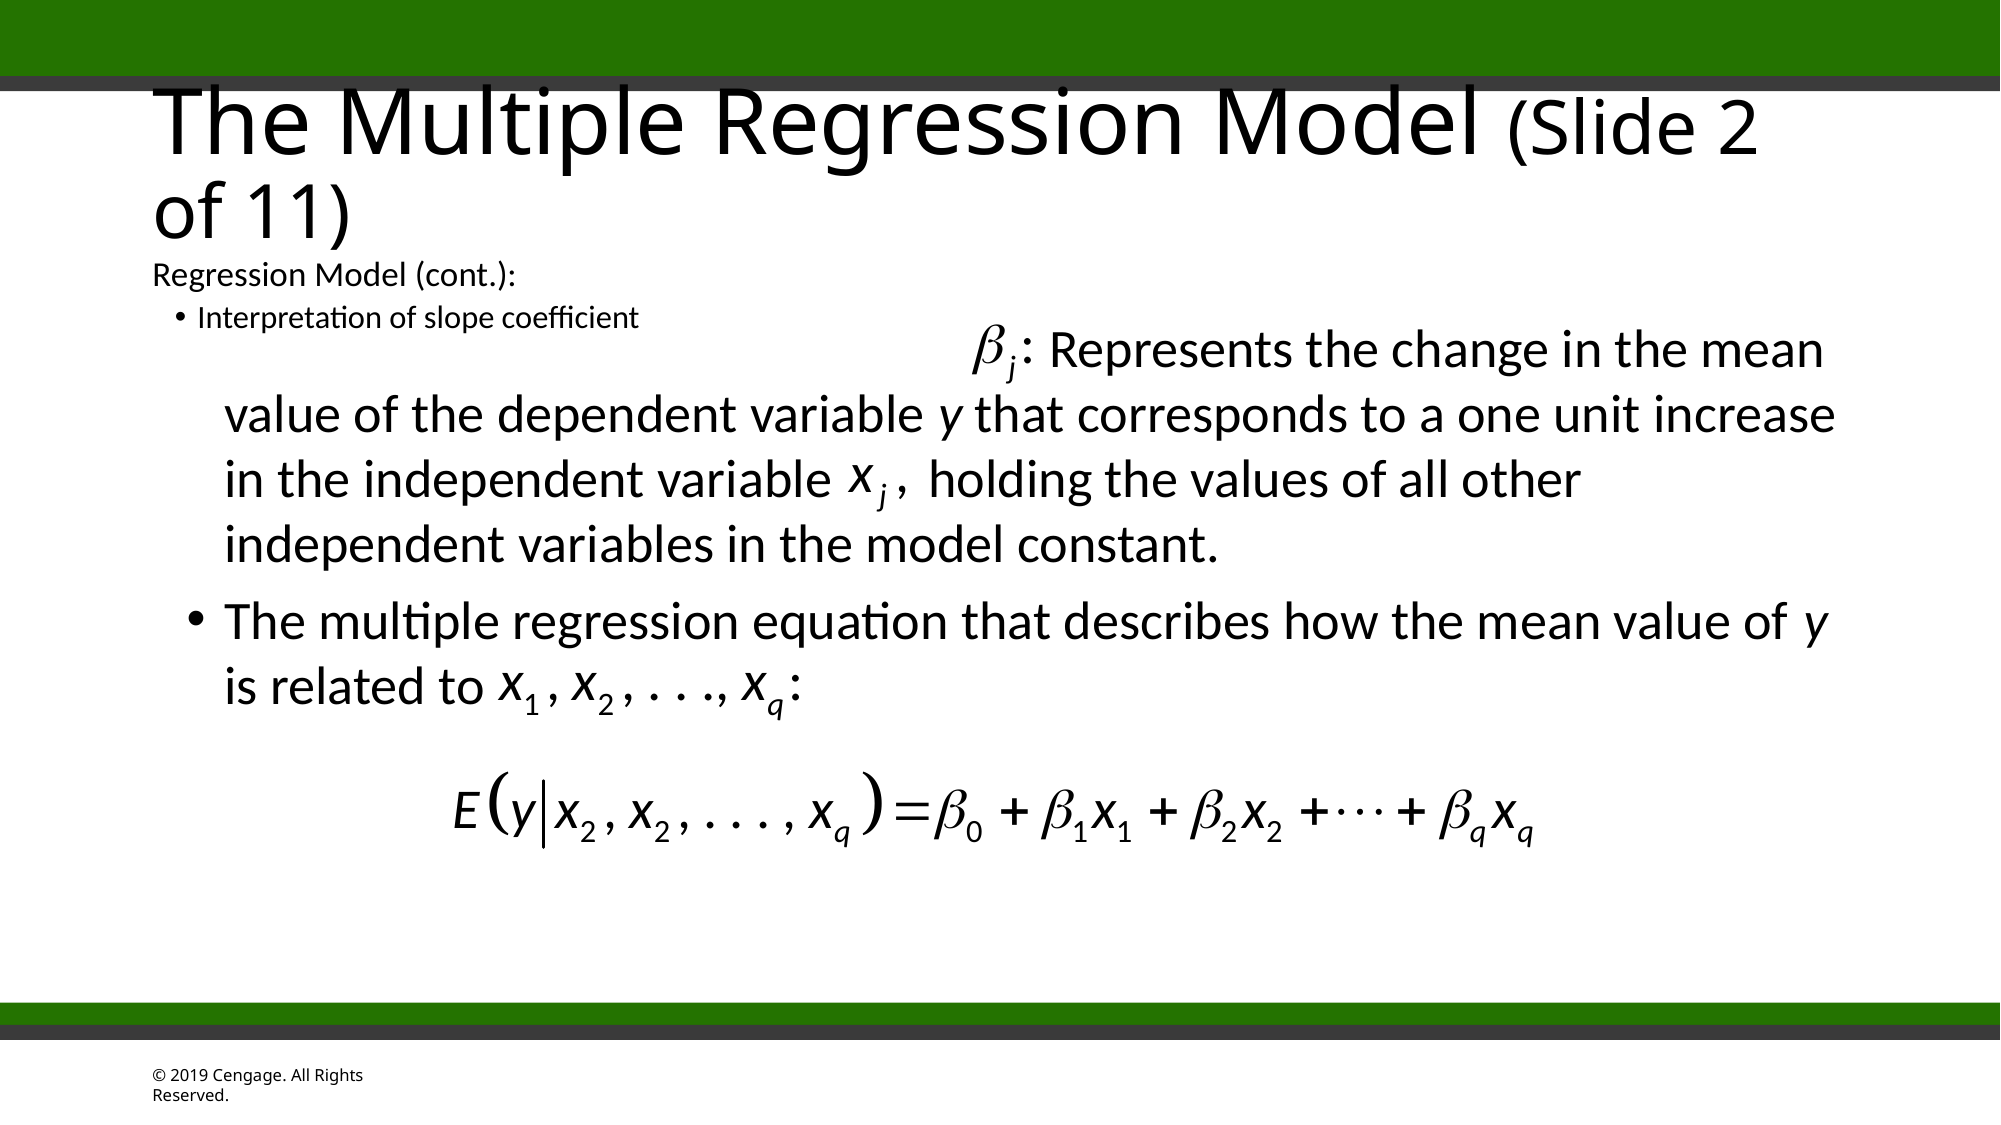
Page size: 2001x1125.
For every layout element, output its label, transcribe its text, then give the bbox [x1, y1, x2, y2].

list Regression Model (cont.): Interpretation of slope coefficient [137, 239, 1863, 345]
title The Multiple Regression Model (Slide 2 of 11) [137, 104, 1863, 225]
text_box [488, 643, 811, 734]
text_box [839, 436, 920, 526]
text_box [961, 307, 1042, 397]
list Represents the change in the mean value of the dependent variable y that corresponds to a one unit increase in the independent variable [134, 305, 1860, 435]
list holding the values of all other independent variables in the model constant. The multiple regression equation that describes how the mean value of y is related to [134, 435, 1866, 490]
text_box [445, 762, 1548, 866]
